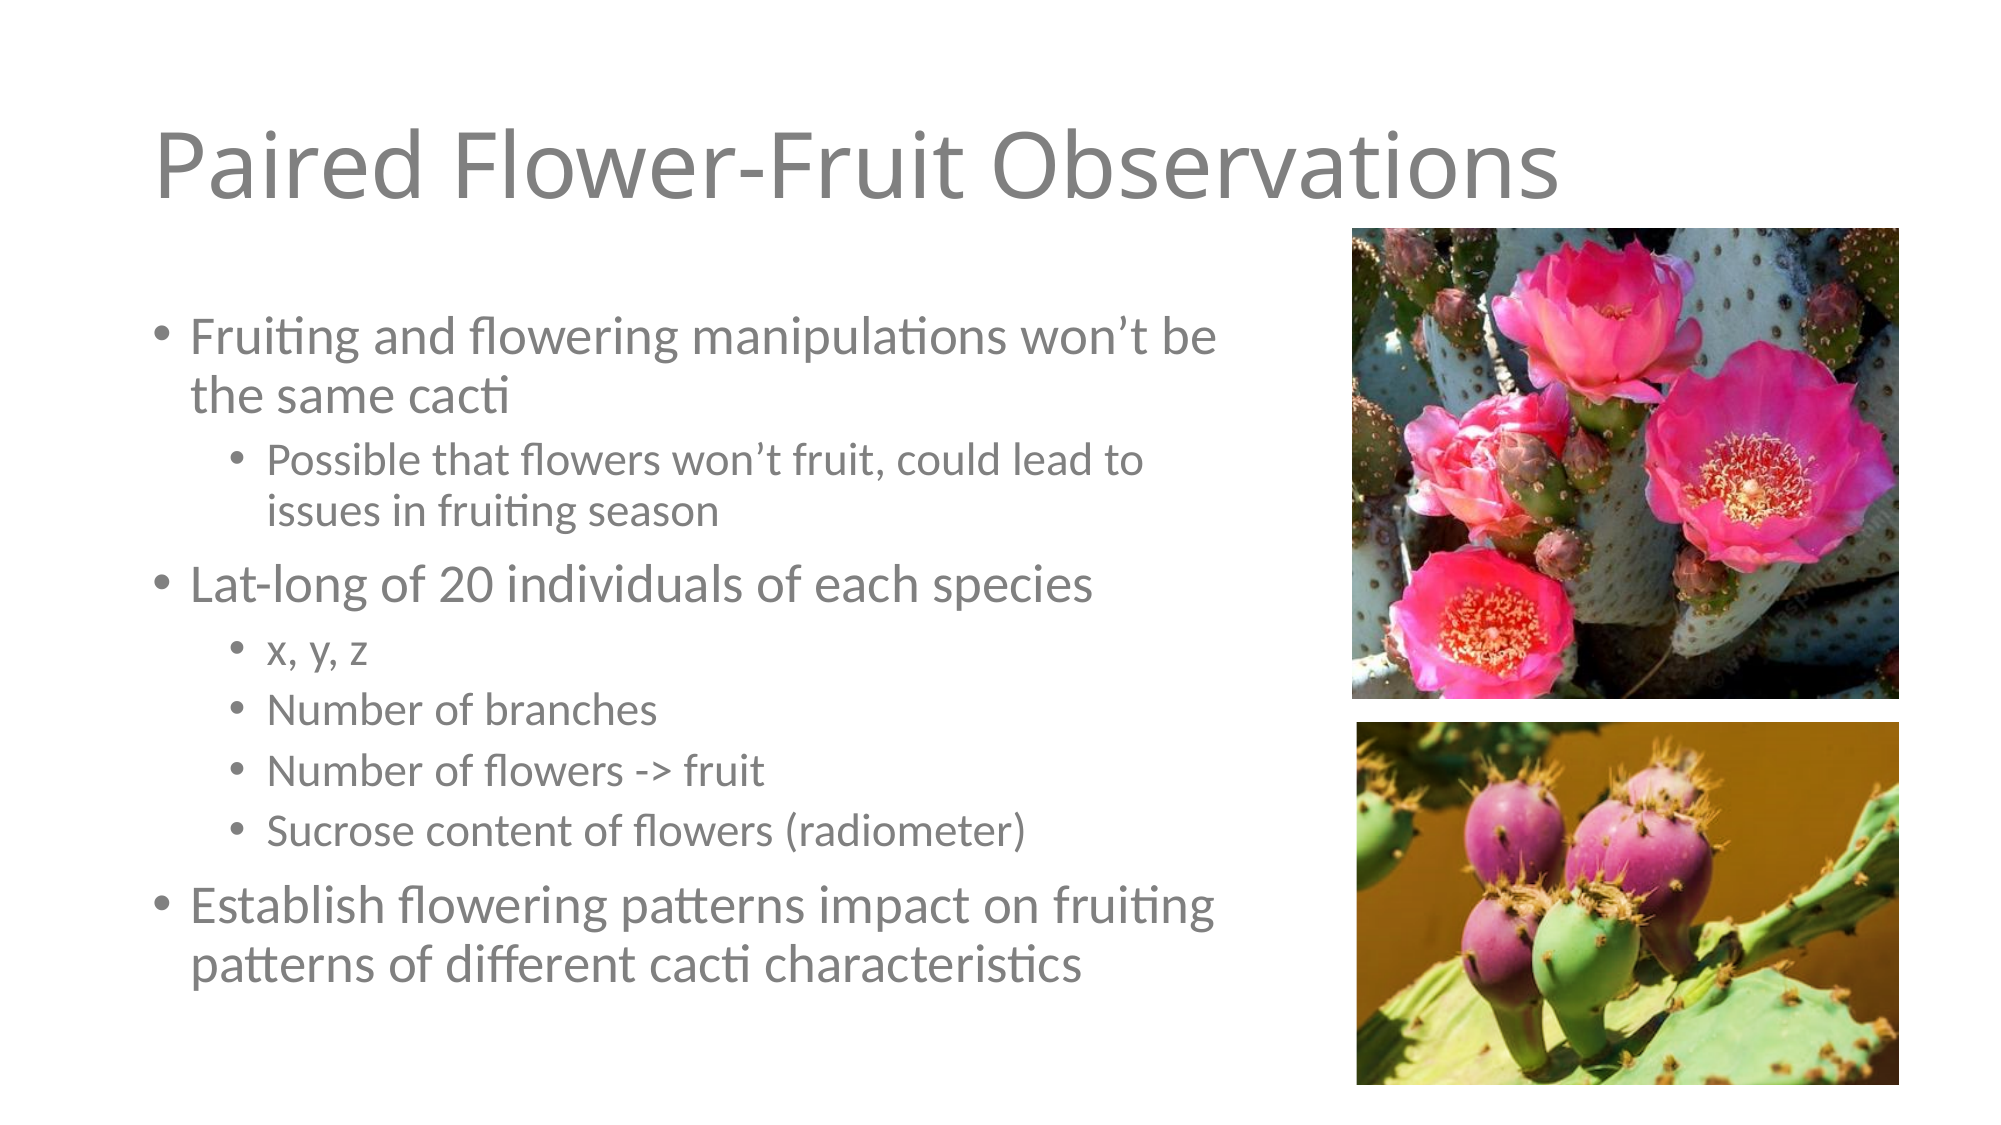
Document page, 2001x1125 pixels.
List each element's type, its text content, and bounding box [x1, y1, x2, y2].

title Paired Flower-Fruit Observations [137, 59, 1863, 278]
picture [1356, 722, 1899, 1085]
picture [1352, 228, 1899, 699]
list Fruiting and flowering manipulations won’t be the same cacti Possible that flowers won’t fruit, could lead to issues in fruiting season Lat-long of 20 individuals of each species x, y, z Number of branches Number of flowers -> fruit Sucrose content of flowers (radiometer) Establish flowering patterns impact on fruiting patterns of different cacti characteristics [137, 299, 1263, 1014]
